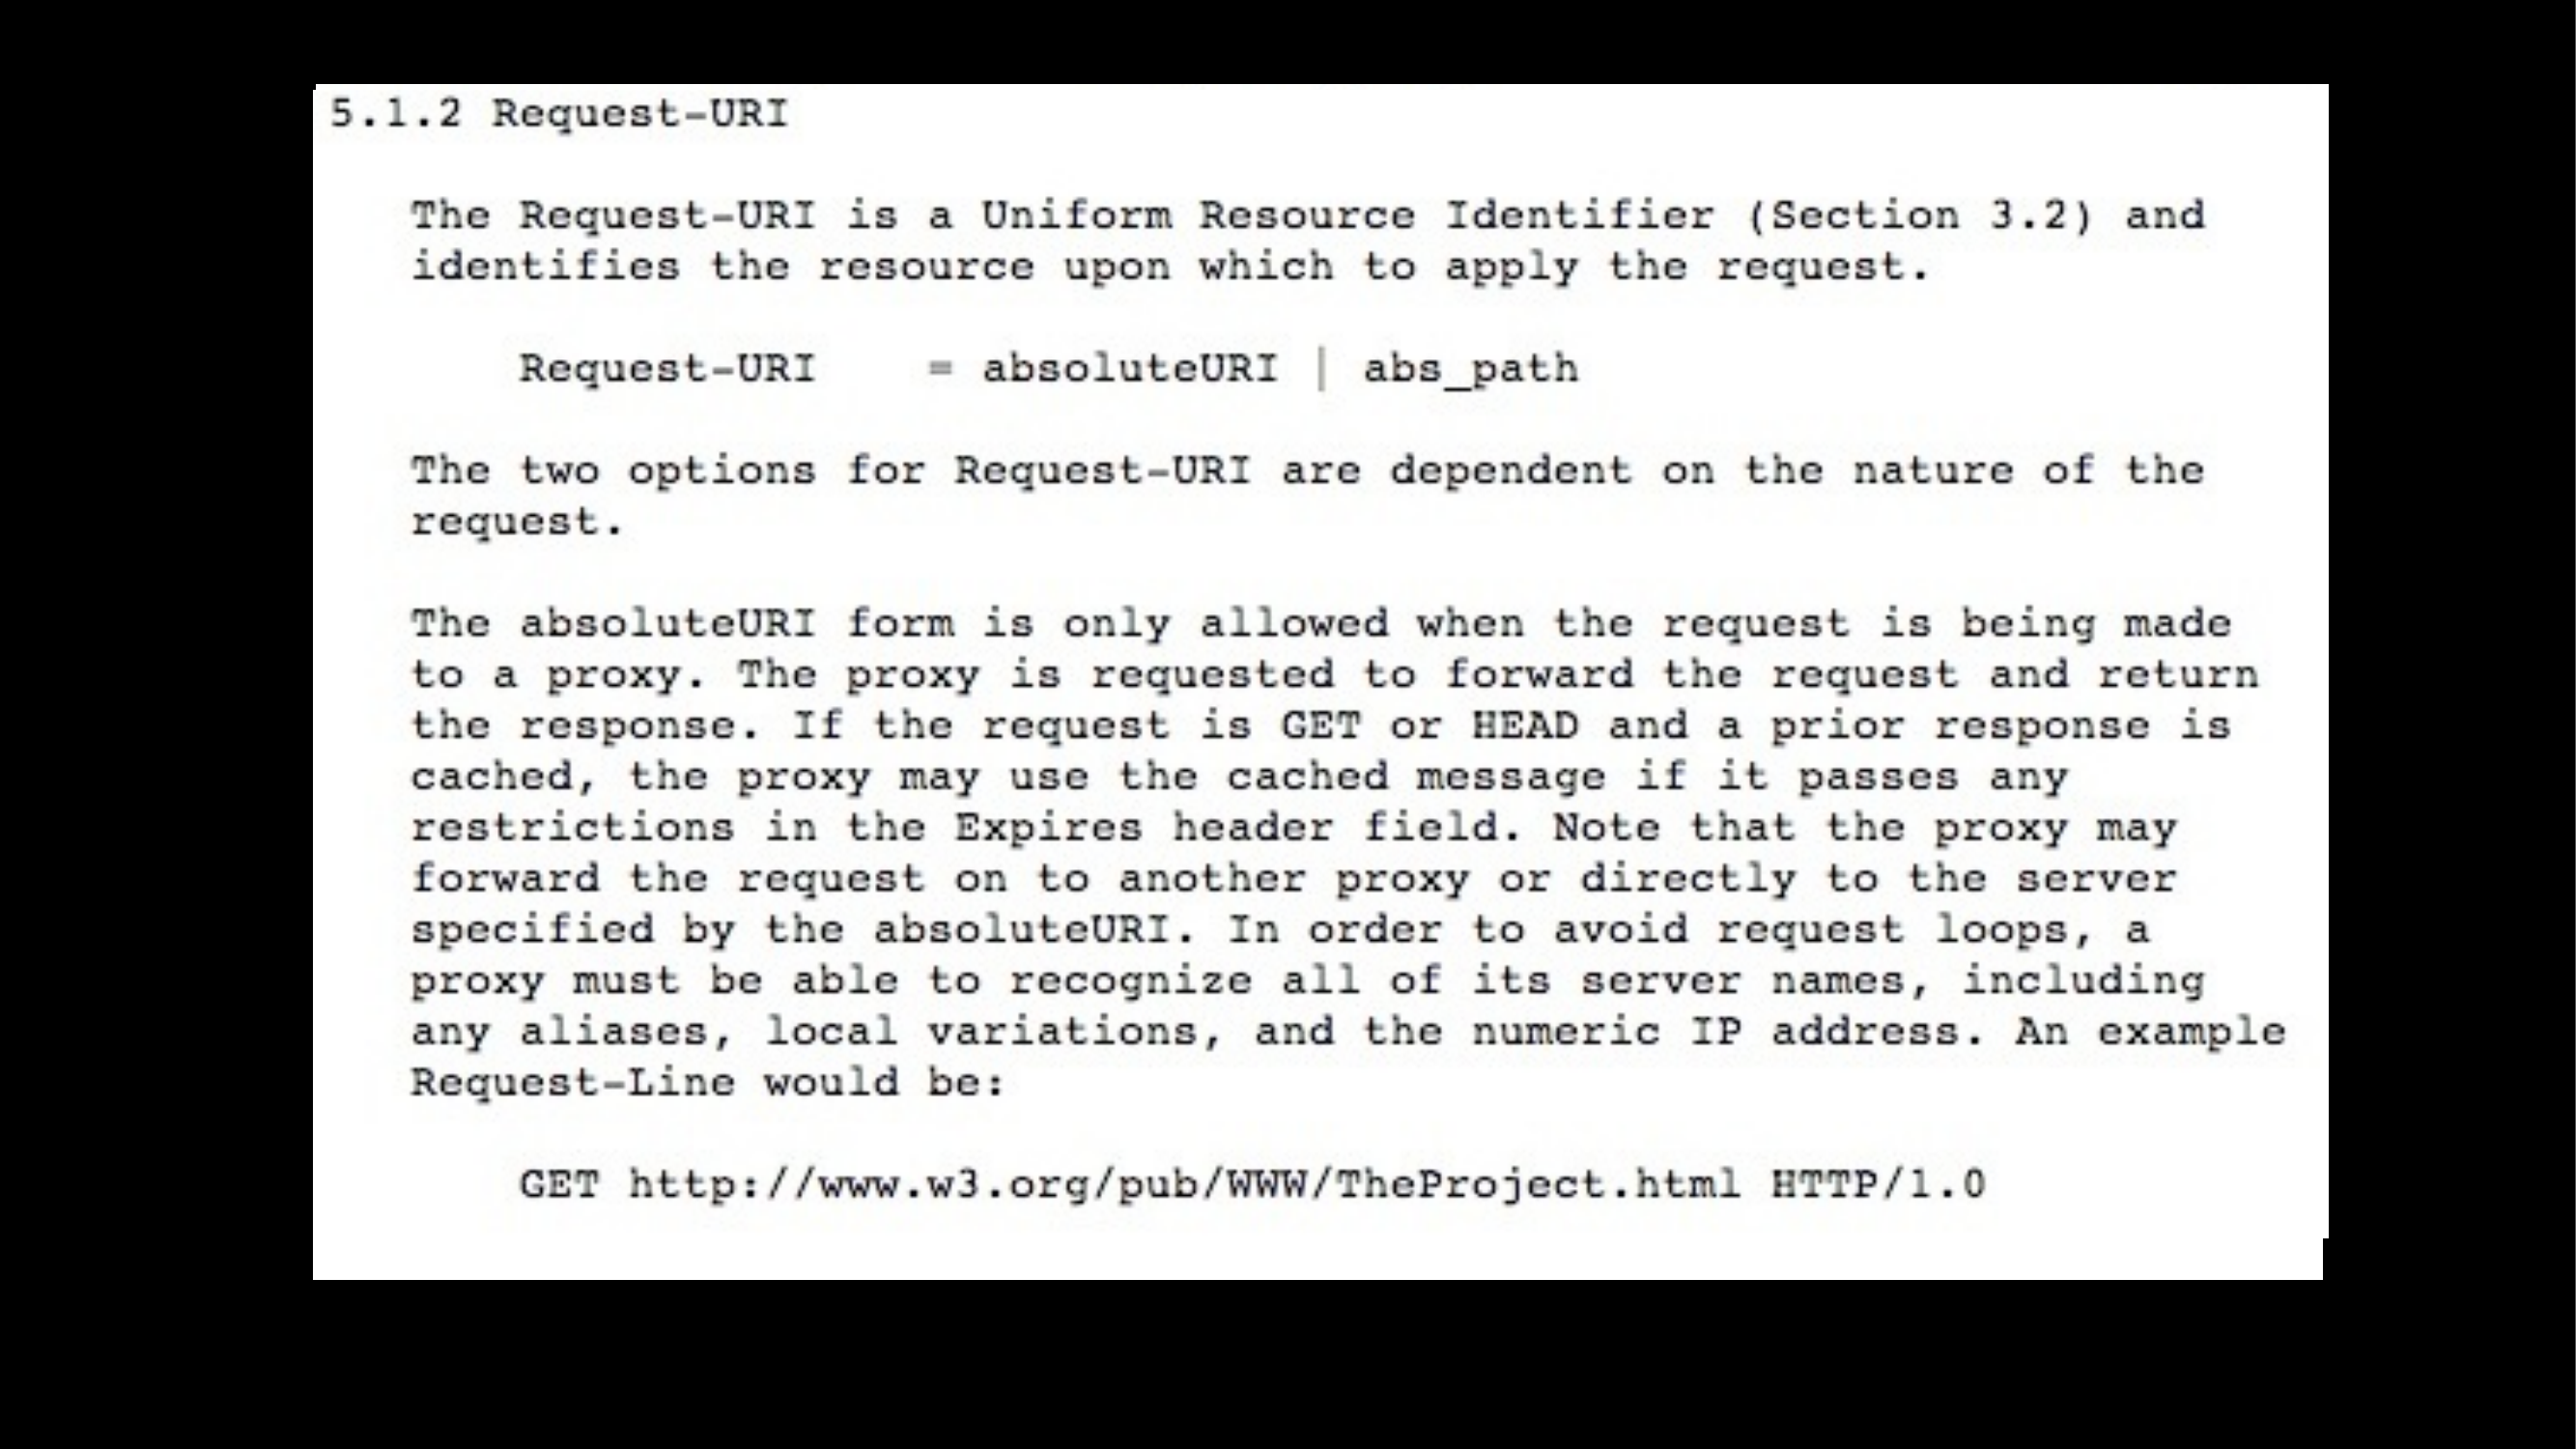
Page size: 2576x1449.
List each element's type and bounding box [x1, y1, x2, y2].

picture [313, 84, 2330, 1281]
